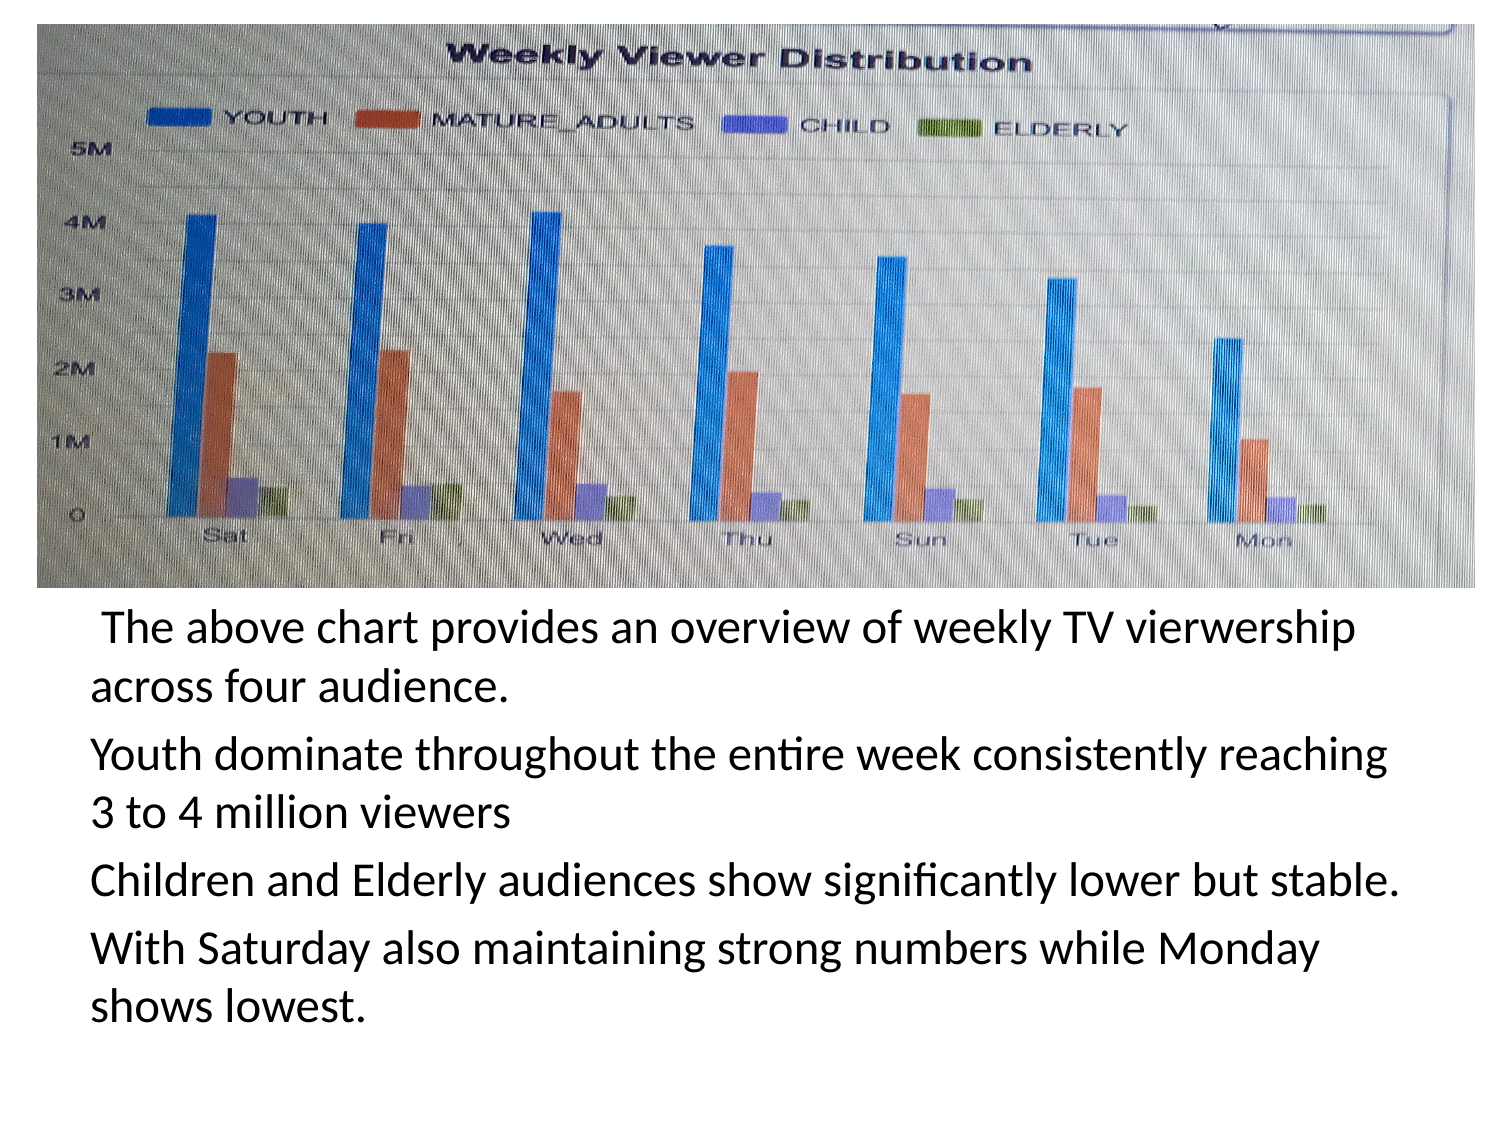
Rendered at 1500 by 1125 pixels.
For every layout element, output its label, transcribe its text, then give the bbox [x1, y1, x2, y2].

list The above chart provides an overview of weekly TV vierwership across four audience. Youth dominate throughout the entire week consistently reaching 3 to 4 million viewers Children and Elderly audiences show significantly lower but stable. With Saturday also maintaining strong numbers while Monday shows lowest. [75, 597, 1425, 1088]
picture [37, 24, 1476, 588]
